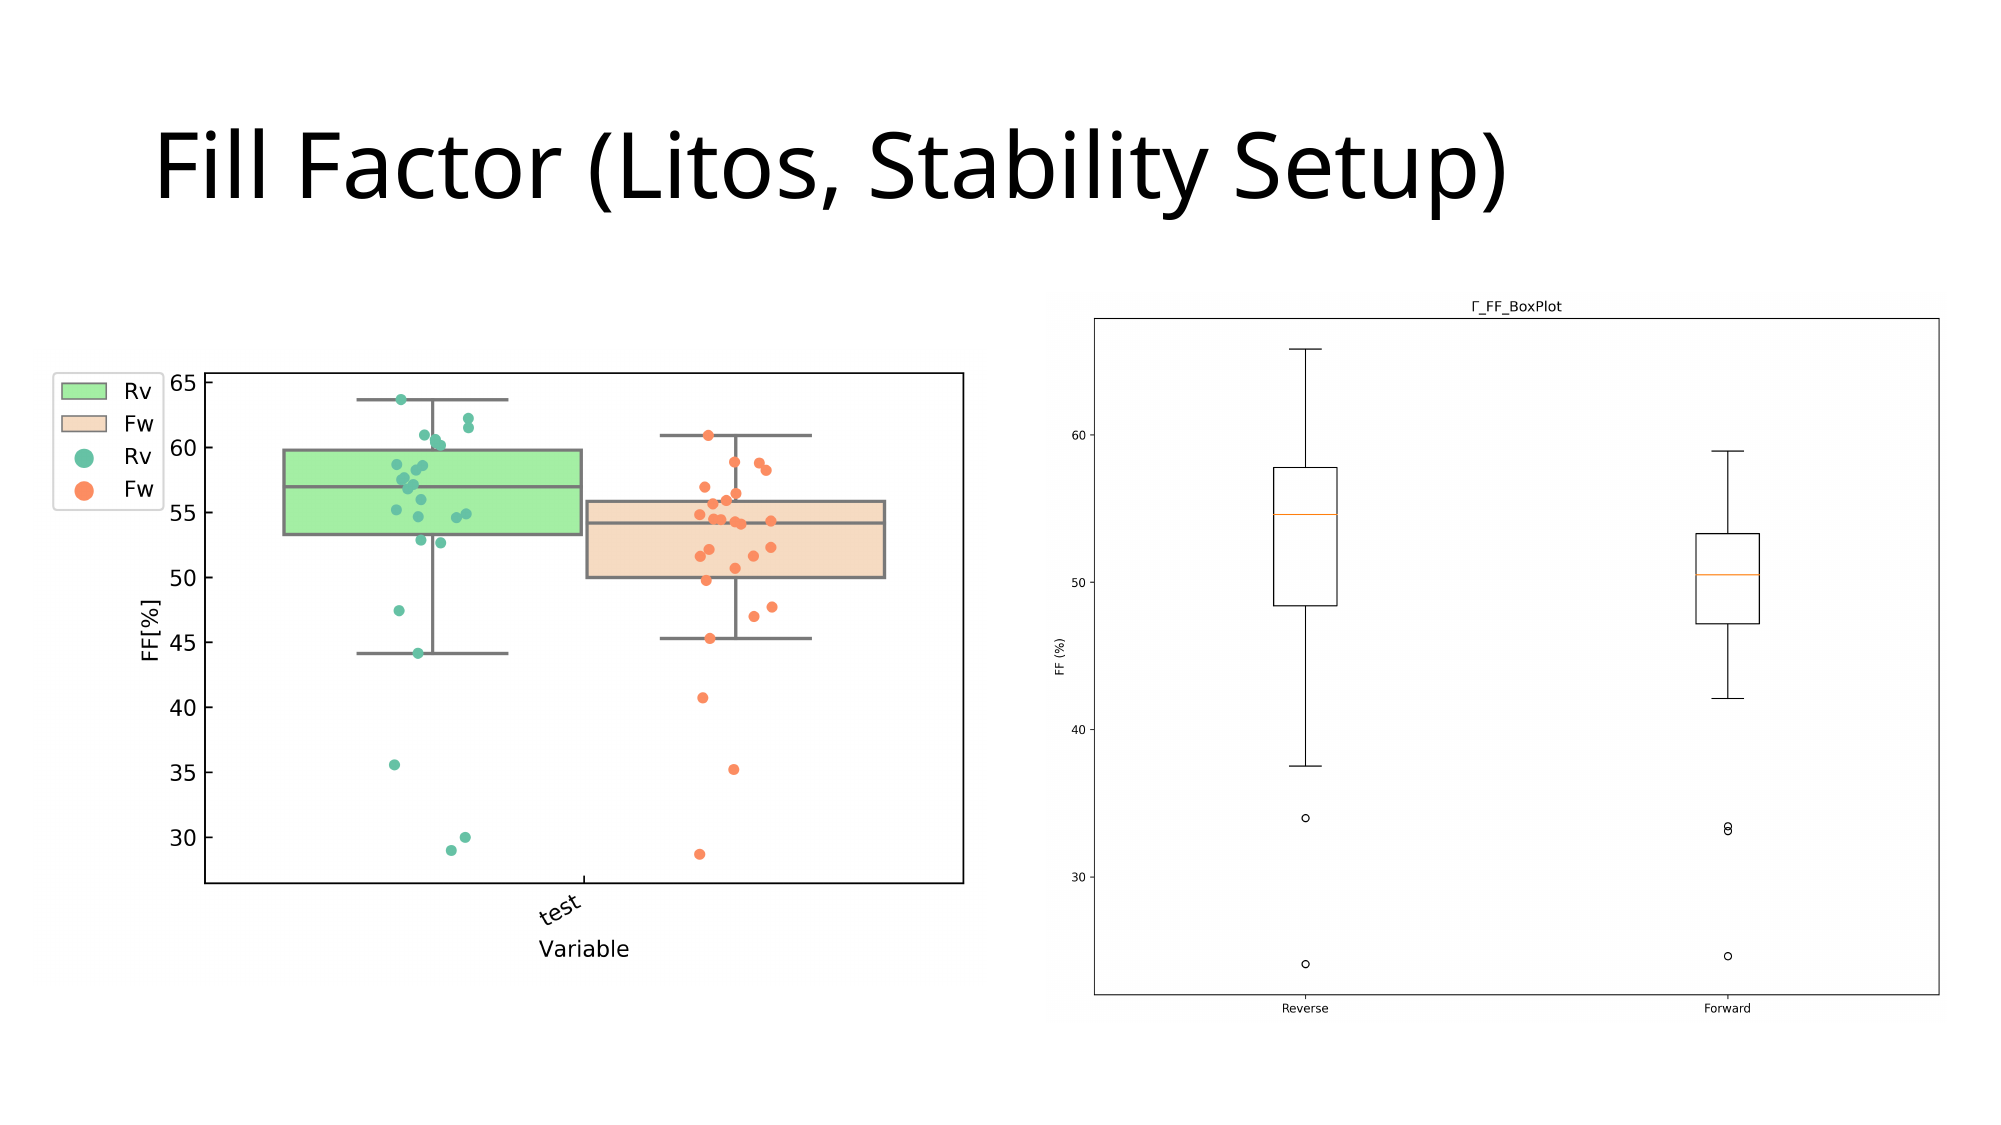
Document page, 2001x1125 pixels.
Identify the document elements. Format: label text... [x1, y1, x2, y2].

title Fill Factor (Litos, Stability Setup) [137, 59, 1863, 278]
picture [1046, 292, 1947, 1023]
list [33, 349, 987, 986]
